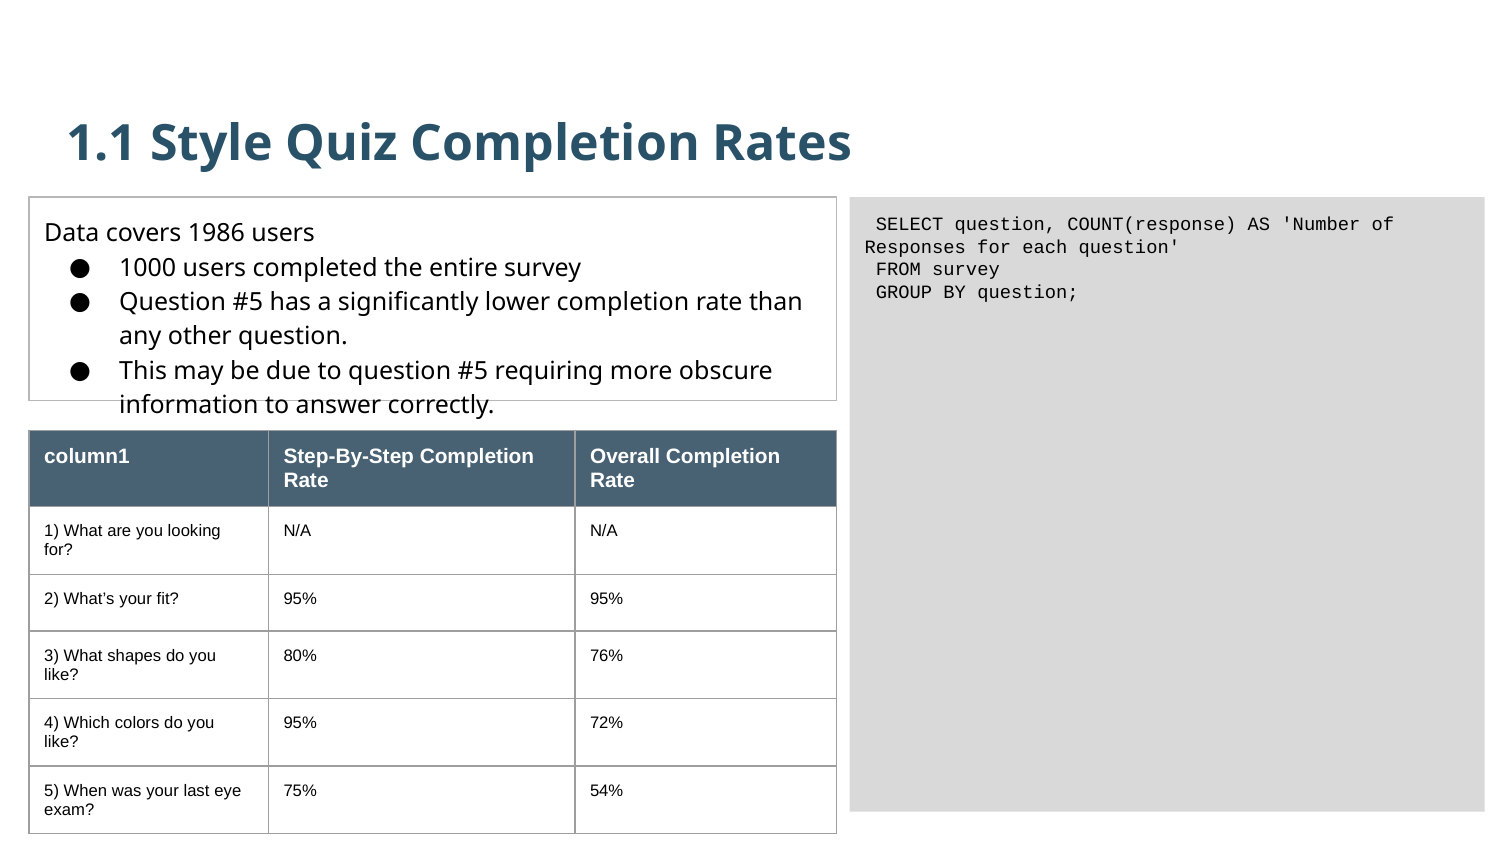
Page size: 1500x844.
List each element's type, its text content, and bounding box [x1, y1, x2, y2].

table_cell 80% [269, 632, 574, 698]
table_cell 5) When was your last eye exam? [30, 767, 268, 833]
table_cell 95% [576, 575, 836, 630]
table_cell 75% [269, 767, 574, 833]
table_cell N/A [269, 507, 574, 574]
table_cell 2) What’s your fit? [30, 575, 268, 630]
table_cell 72% [576, 699, 836, 765]
table_header Overall Completion Rate [576, 431, 836, 506]
table_cell N/A [576, 507, 836, 574]
text_box Data covers 1986 users 1000 users completed the entire survey Question #5 has a significantly lower completion rate than any other question. This may be due to question #5 requiring more obscure information to answer correctly. [29, 197, 837, 401]
text_box 1.1 Style Quiz Completion Rates [51, 48, 1449, 186]
table_cell 1) What are you looking for? [30, 507, 268, 574]
table_cell 95% [269, 575, 574, 630]
text_box SELECT question, COUNT(response) AS 'Number of Responses for each question' FROM survey GROUP BY question; [849, 197, 1485, 812]
table_cell 95% [269, 699, 574, 765]
table_cell 76% [576, 632, 836, 698]
table_cell 4) Which colors do you like? [30, 699, 268, 765]
table_cell 3) What shapes do you like? [30, 632, 268, 698]
table_cell 54% [576, 767, 836, 833]
table_header Step-By-Step Completion Rate [269, 431, 574, 506]
table_header column1 [30, 431, 268, 506]
